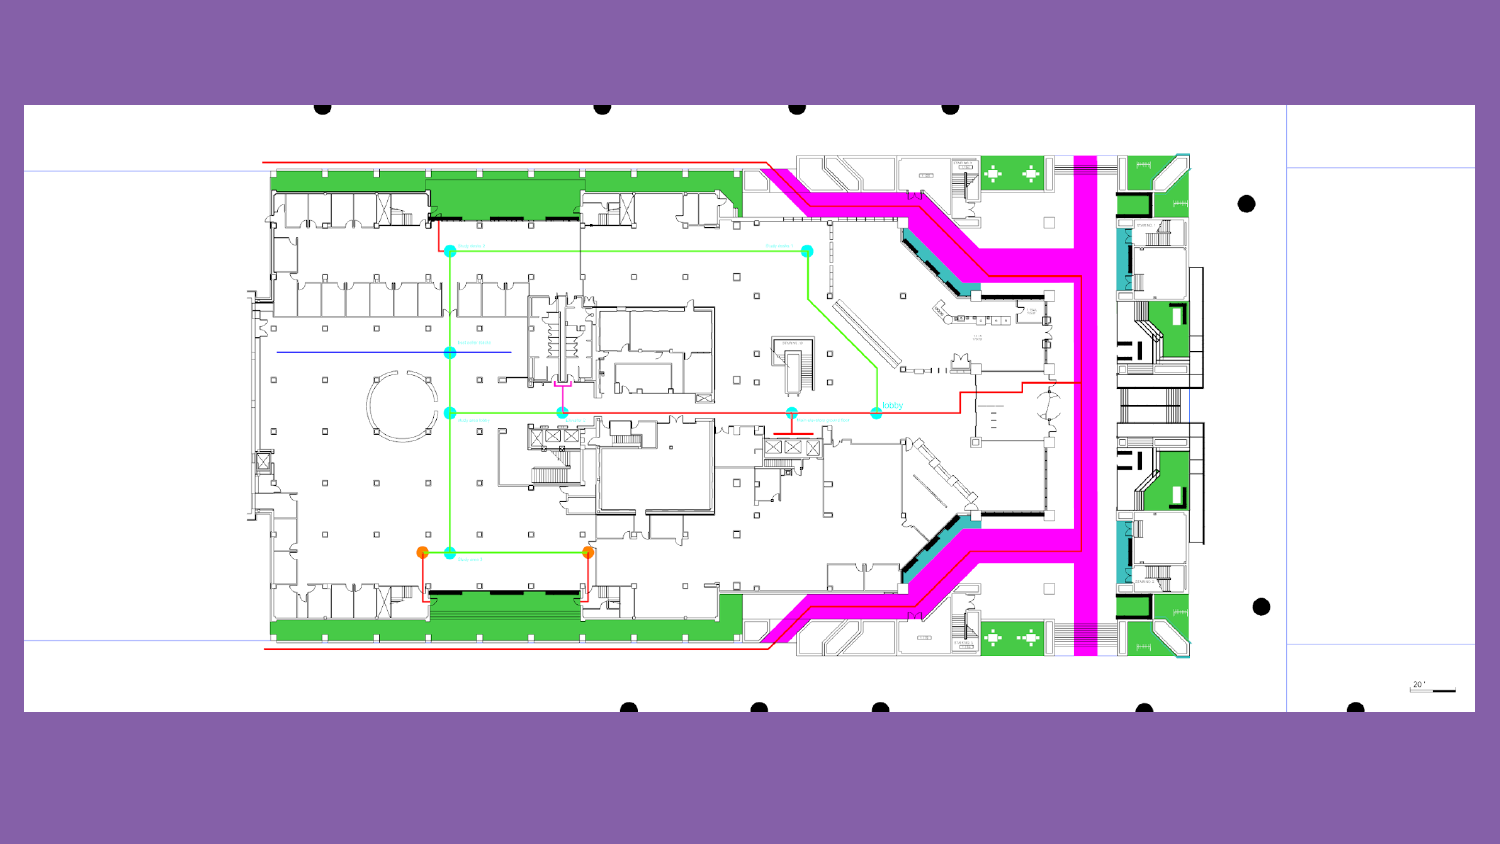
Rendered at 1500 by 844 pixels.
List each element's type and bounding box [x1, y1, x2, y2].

picture [24, 104, 1476, 713]
